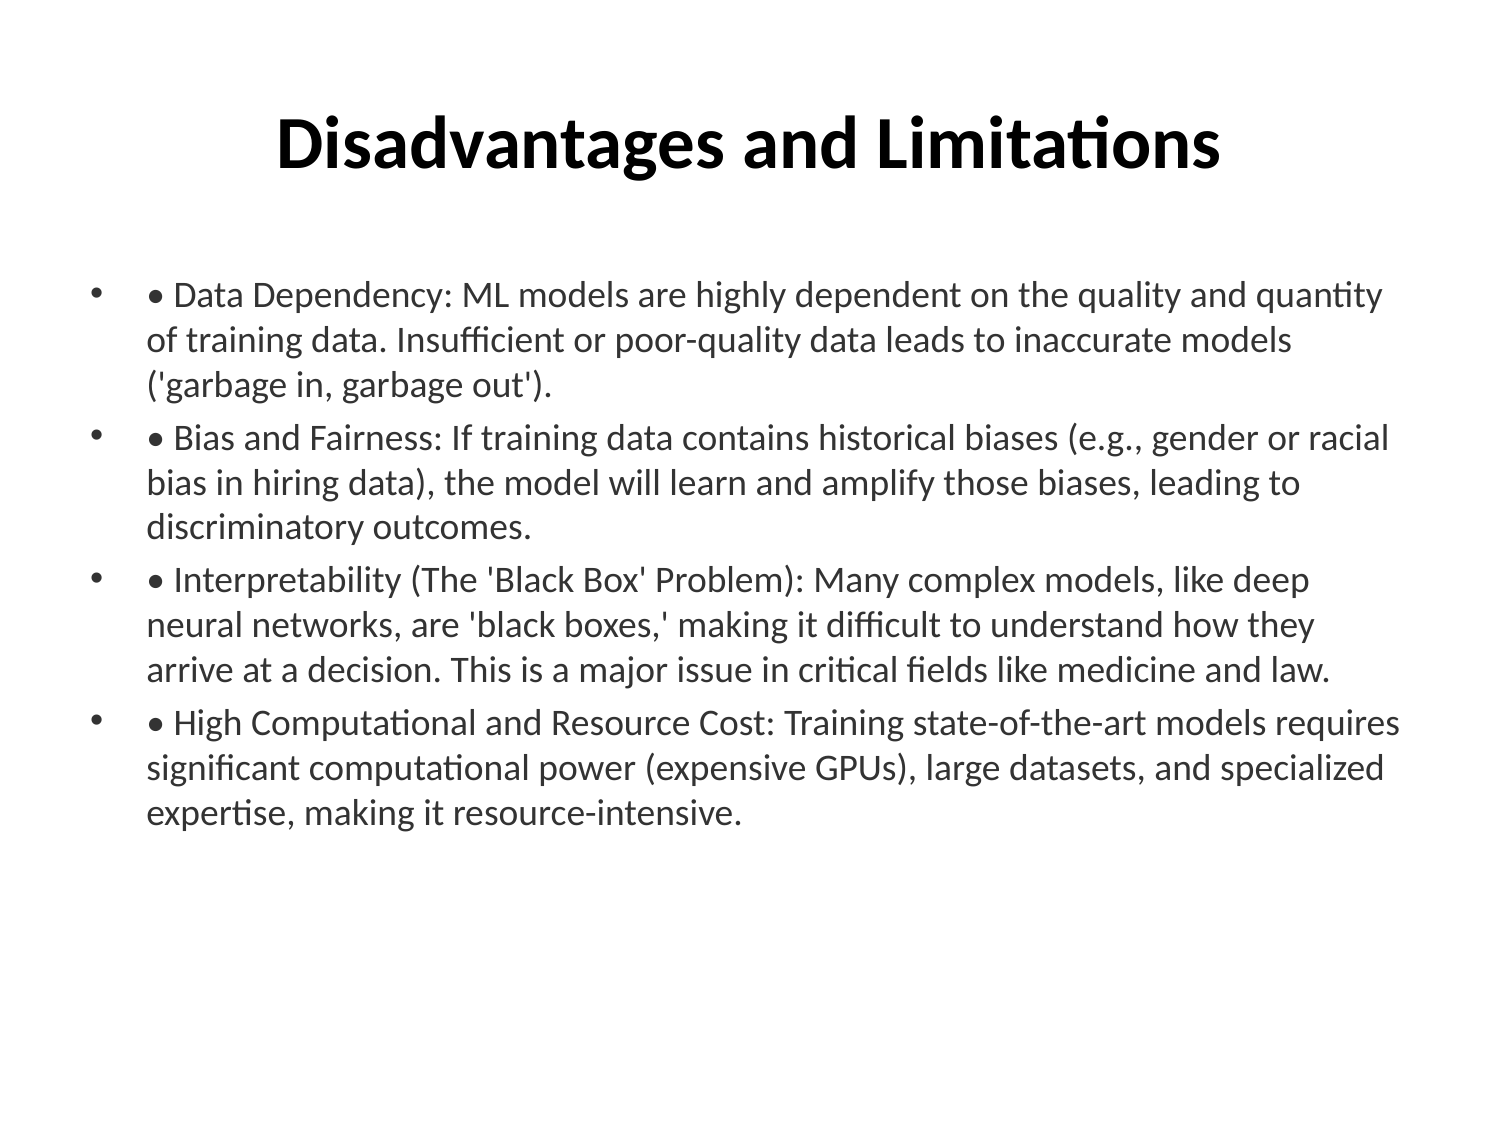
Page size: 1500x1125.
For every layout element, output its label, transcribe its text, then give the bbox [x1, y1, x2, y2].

list • Data Dependency: ML models are highly dependent on the quality and quantity of training data. Insufficient or poor-quality data leads to inaccurate models ('garbage in, garbage out'). • Bias and Fairness: If training data contains historical biases (e.g., gender or racial bias in hiring data), the model will learn and amplify those biases, leading to discriminatory outcomes. • Interpretability (The 'Black Box' Problem): Many complex models, like deep neural networks, are 'black boxes,' making it difficult to understand how they arrive at a decision. This is a major issue in critical fields like medicine and law. • High Computational and Resource Cost: Training state-of-the-art models requires significant computational power (expensive GPUs), large datasets, and specialized expertise, making it resource-intensive. [75, 262, 1425, 1005]
title Disadvantages and Limitations [75, 45, 1425, 233]
